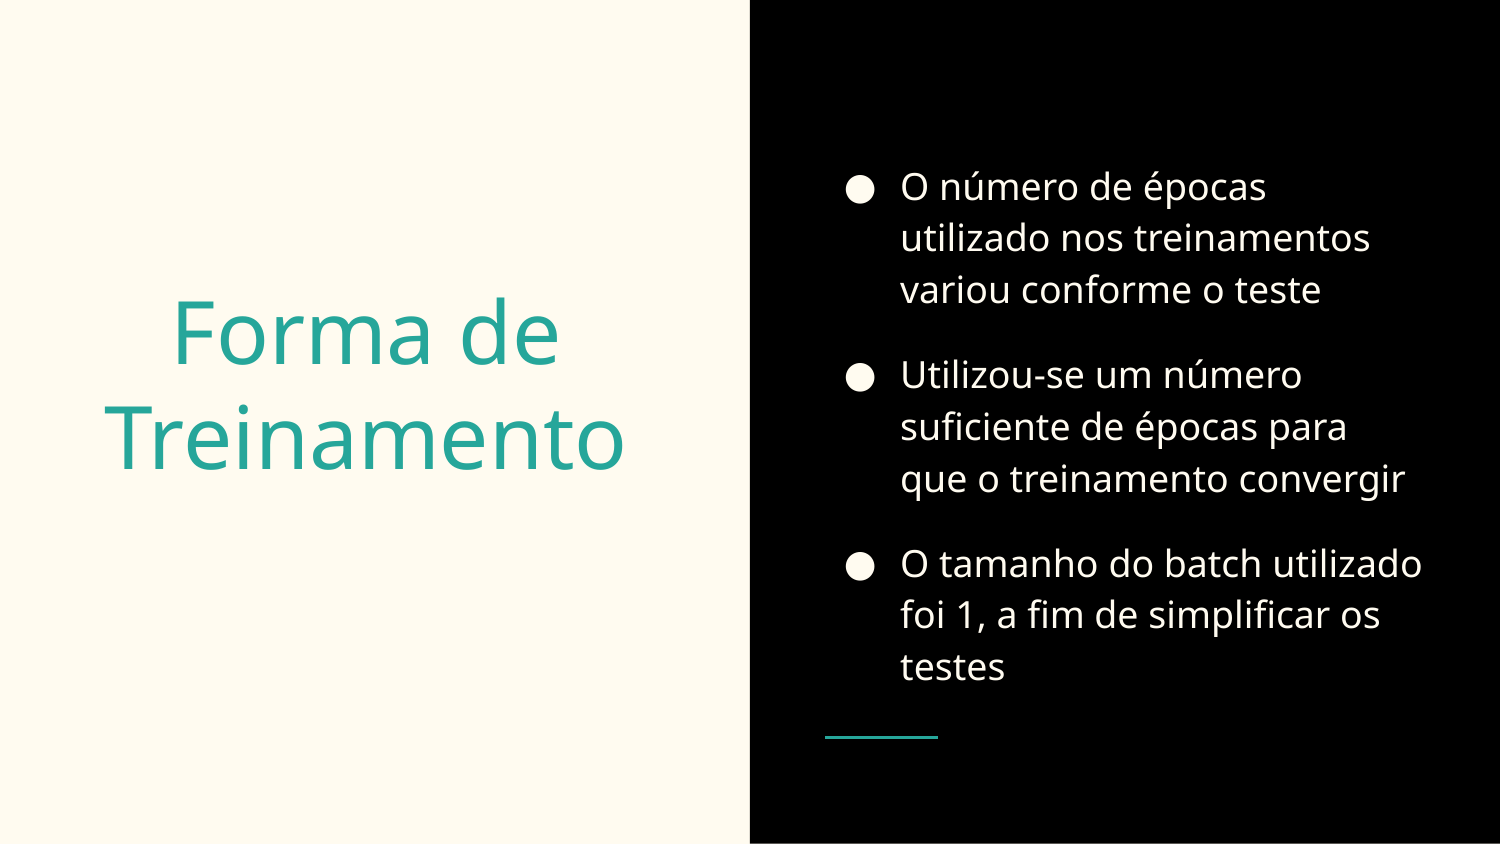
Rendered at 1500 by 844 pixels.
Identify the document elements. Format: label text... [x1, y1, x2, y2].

title Parâmetros Forma de Treinamento [34, 167, 698, 607]
list O número de épocas utilizado nos treinamentos variou conforme o teste Utilizou-se um número suficiente de épocas para que o treinamento convergir O tamanho do batch utilizado foi 1, a fim de simplificar os testes [810, 118, 1440, 725]
